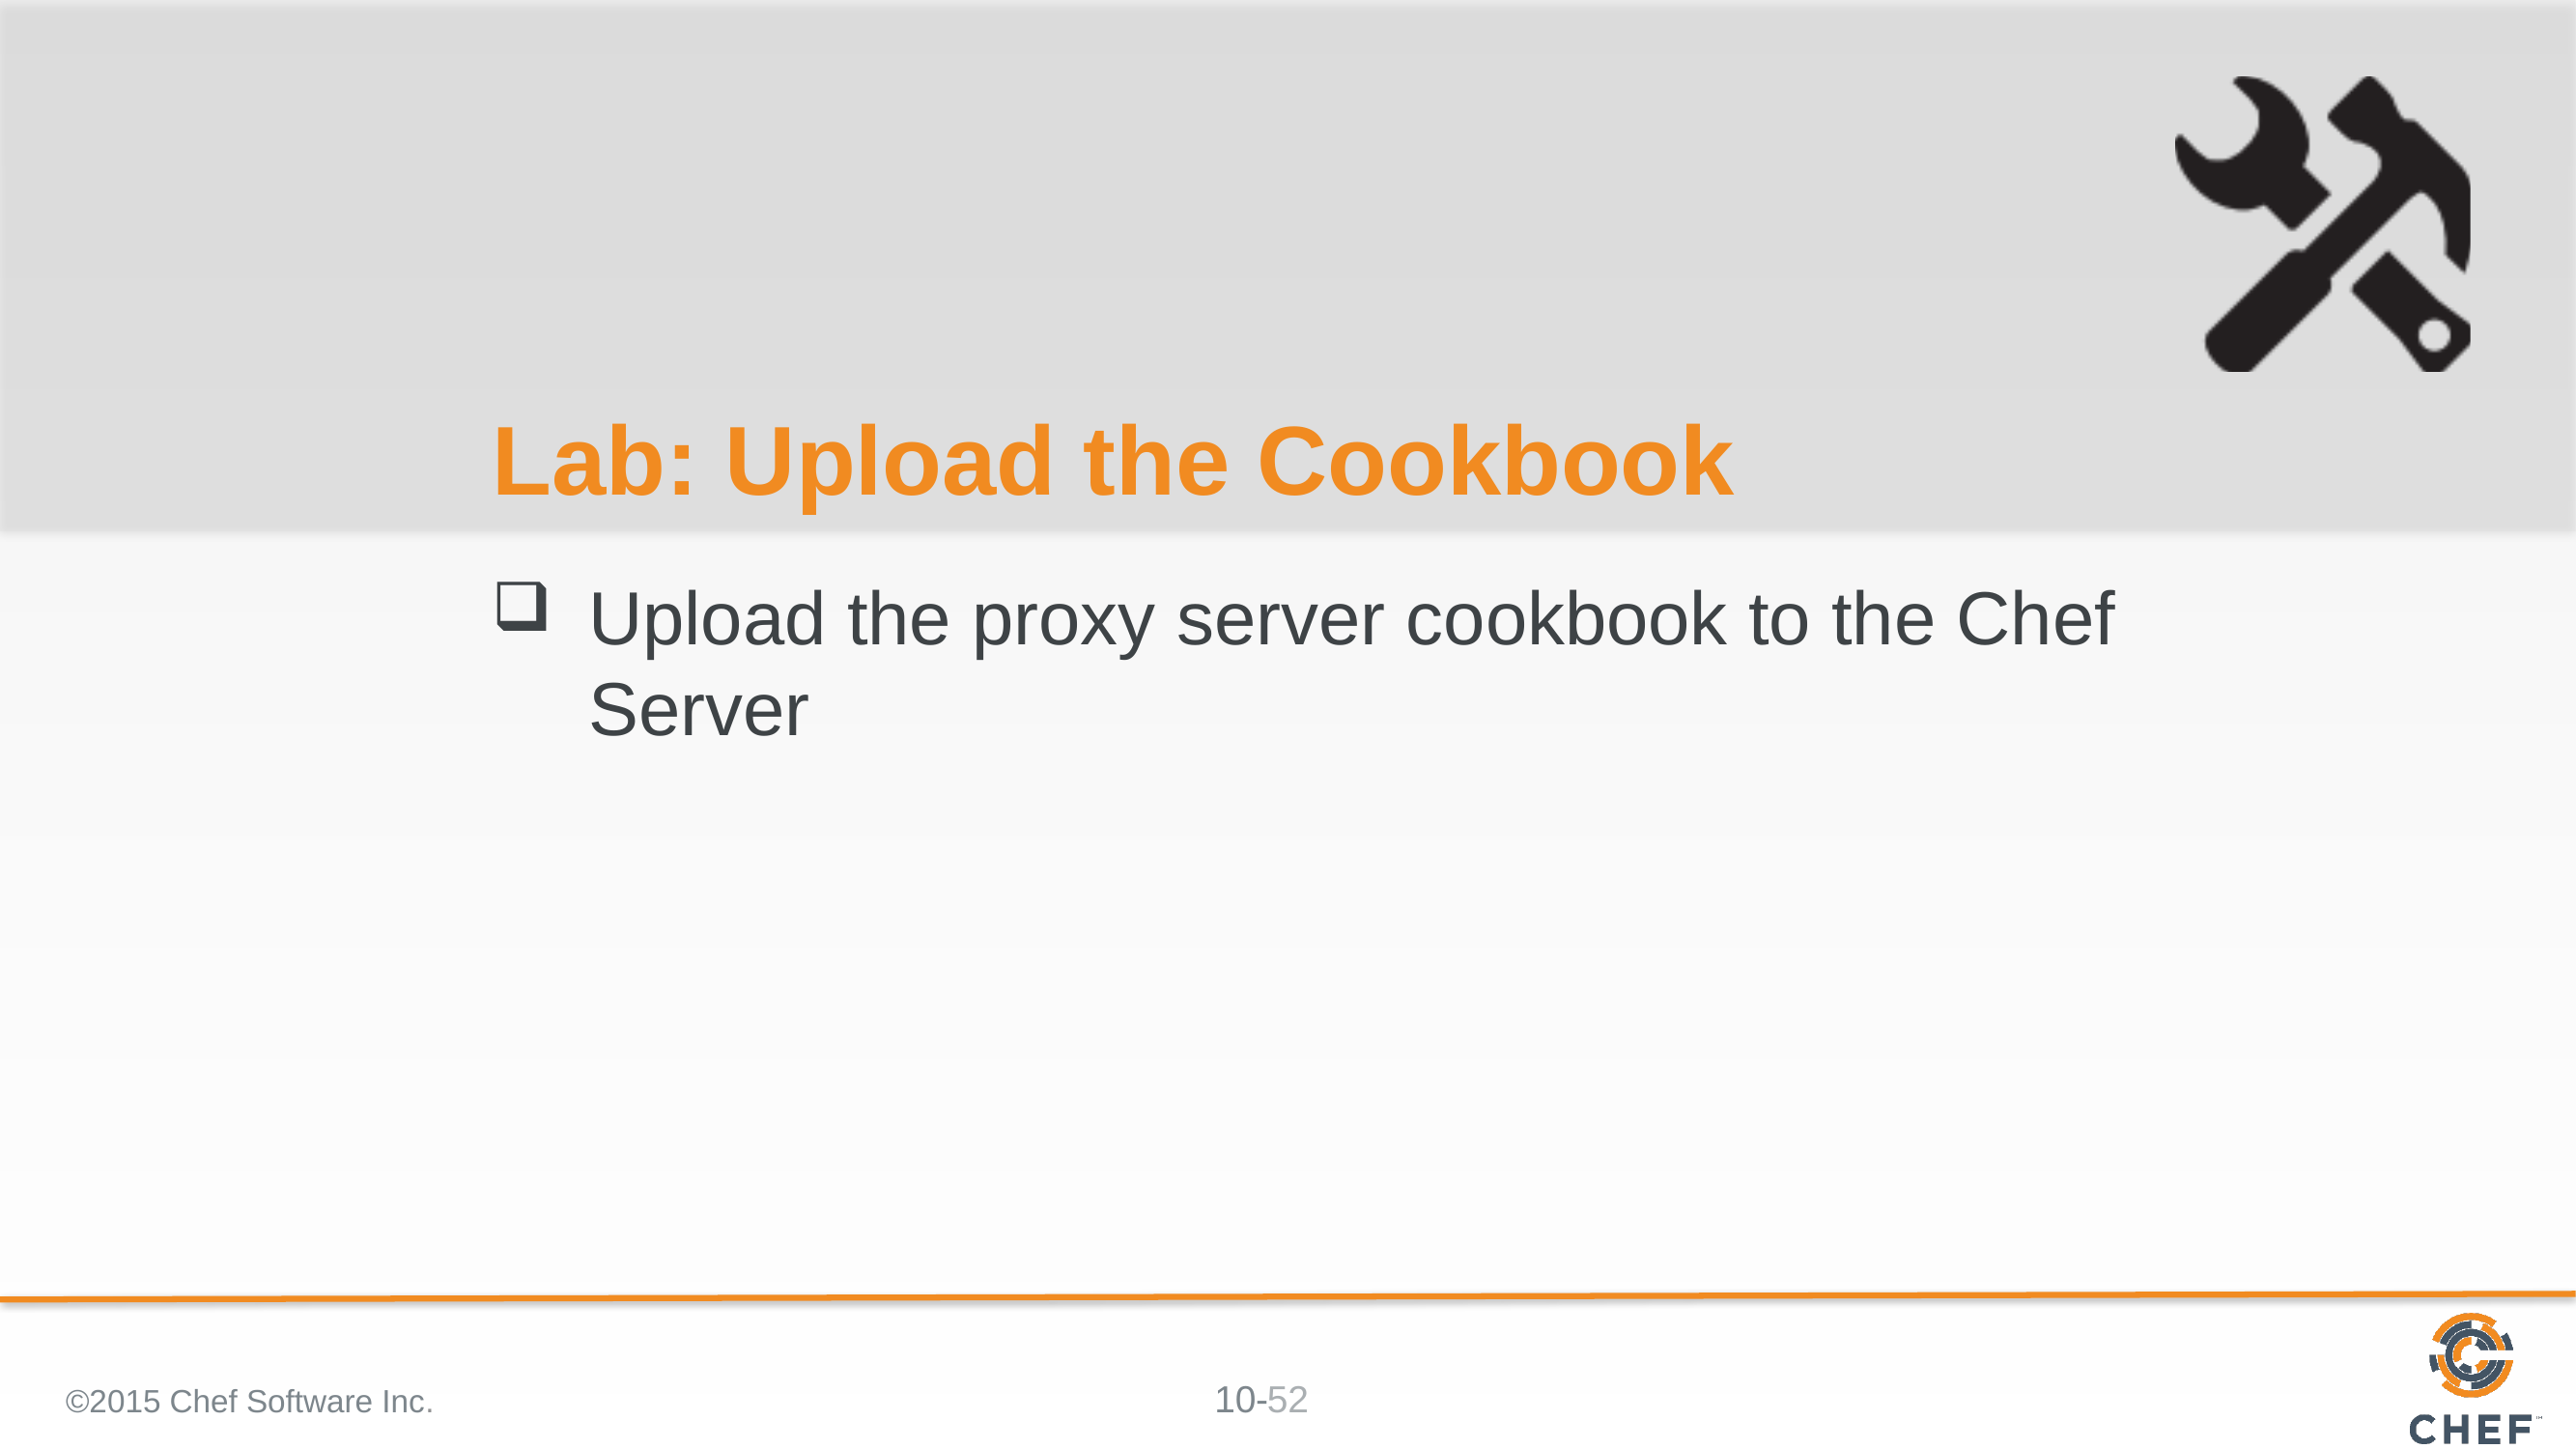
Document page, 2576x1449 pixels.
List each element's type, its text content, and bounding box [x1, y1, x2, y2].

picture [2399, 1297, 2550, 1449]
subtitle Upload the proxy server cookbook to the Chef Server [477, 555, 2217, 1087]
footer ©2015 Chef Software Inc. [51, 1359, 952, 1440]
slide_number 52 [998, 1359, 1578, 1437]
title Lab: Upload the Cookbook [477, 395, 2217, 531]
